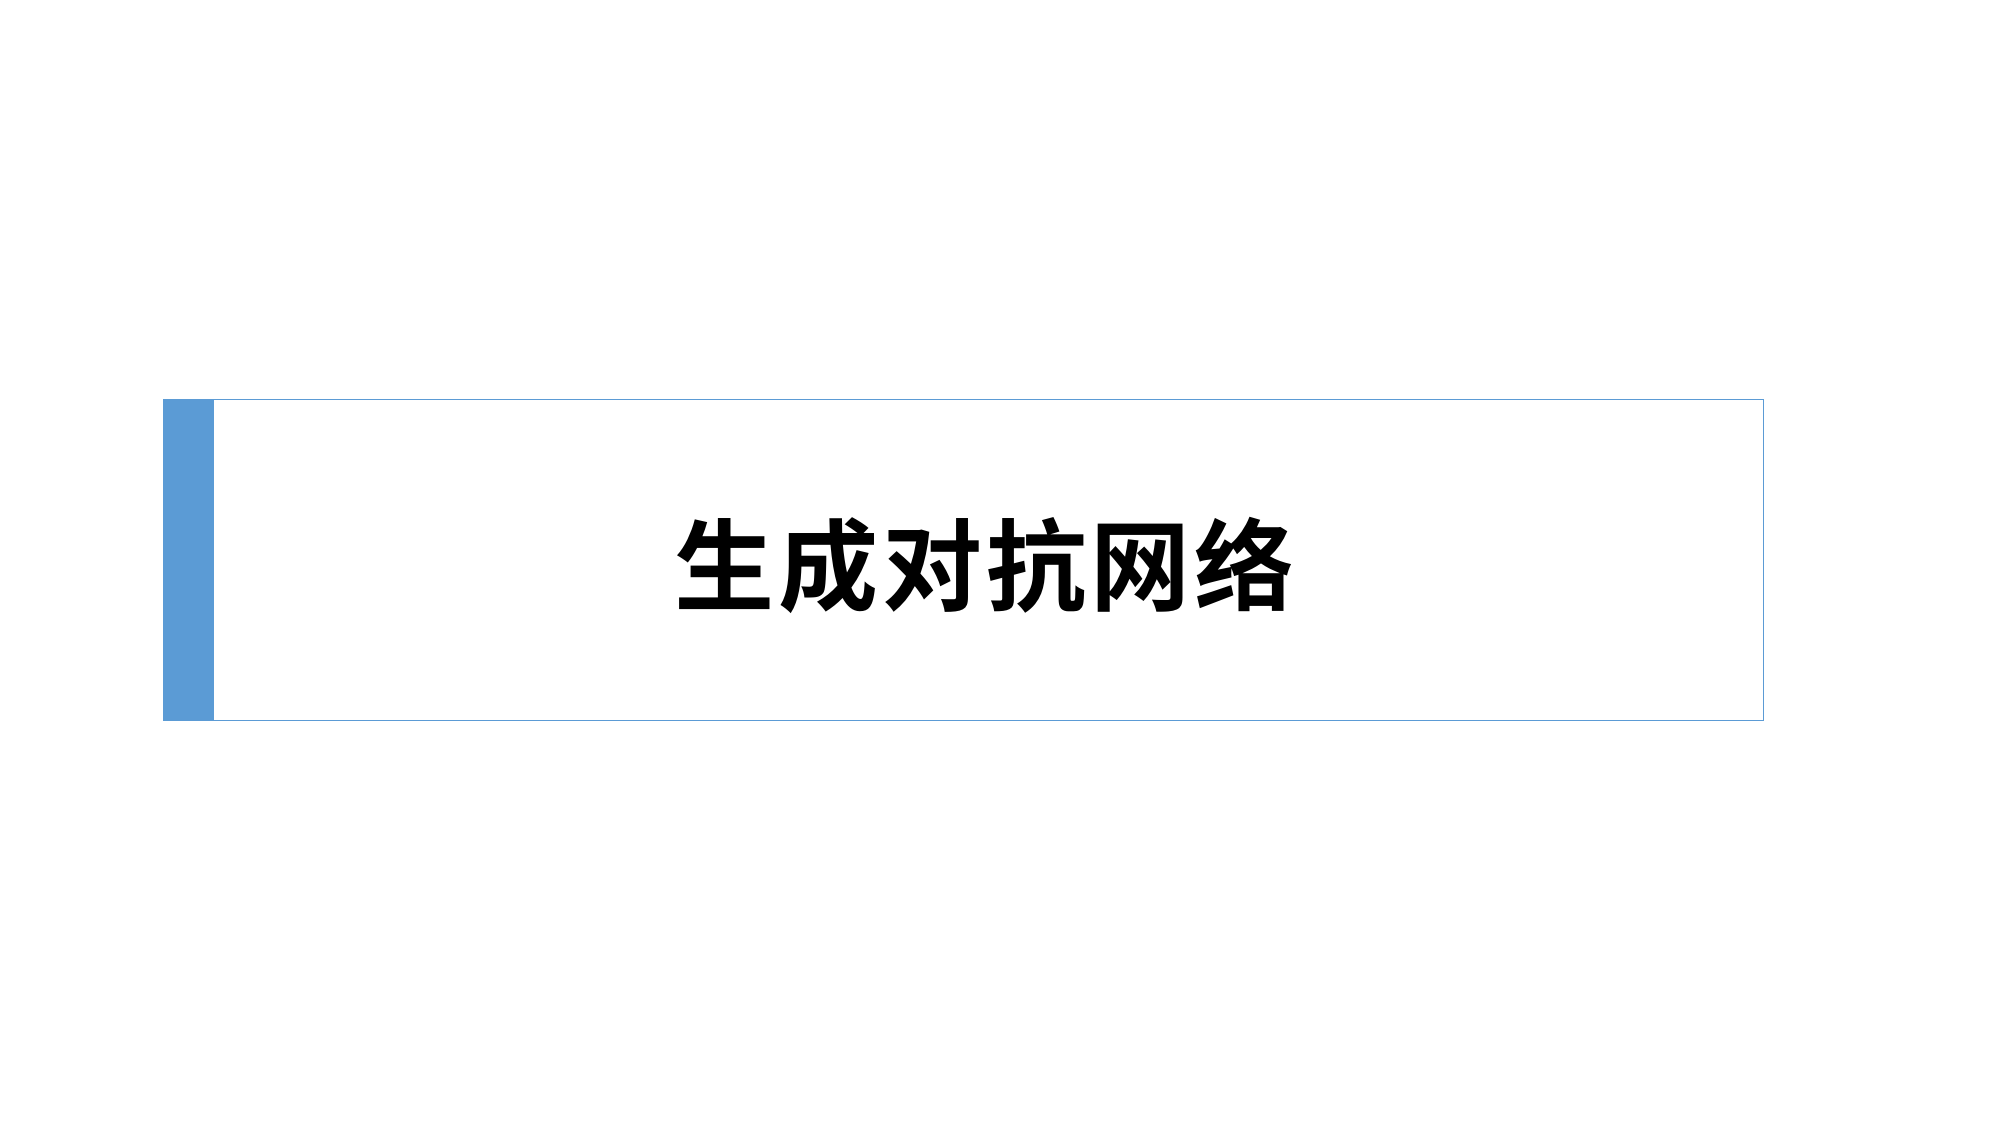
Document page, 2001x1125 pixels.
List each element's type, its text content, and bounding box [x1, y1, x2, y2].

title 生成对抗网络 [232, 439, 1733, 688]
